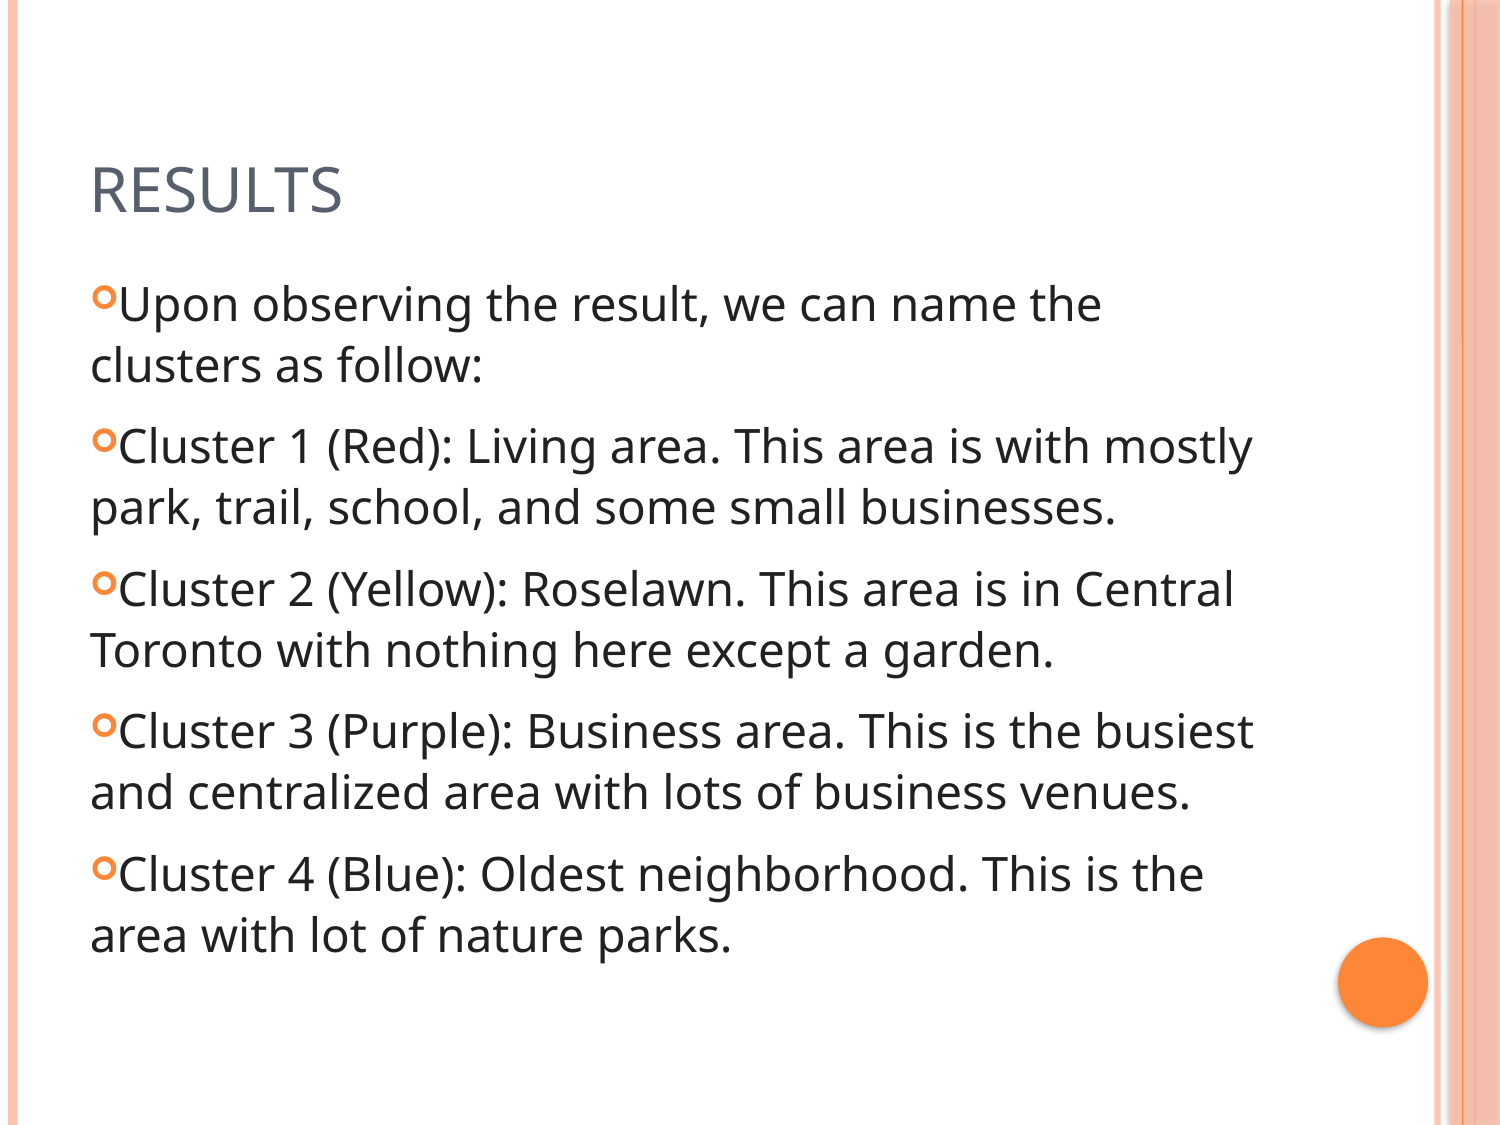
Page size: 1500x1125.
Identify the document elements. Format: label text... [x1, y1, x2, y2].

list Upon observing the result, we can name the clusters as follow: Cluster 1 (Red): Living area. This area is with mostly park, trail, school, and some small businesses. Cluster 2 (Yellow): Roselawn. This area is in Central Toronto with nothing here except a garden. Cluster 3 (Purple): Business area. This is the busiest and centralized area with lots of business venues. Cluster 4 (Blue): Oldest neighborhood. This is the area with lot of nature parks. [75, 262, 1300, 1062]
title Results [75, 45, 1300, 233]
